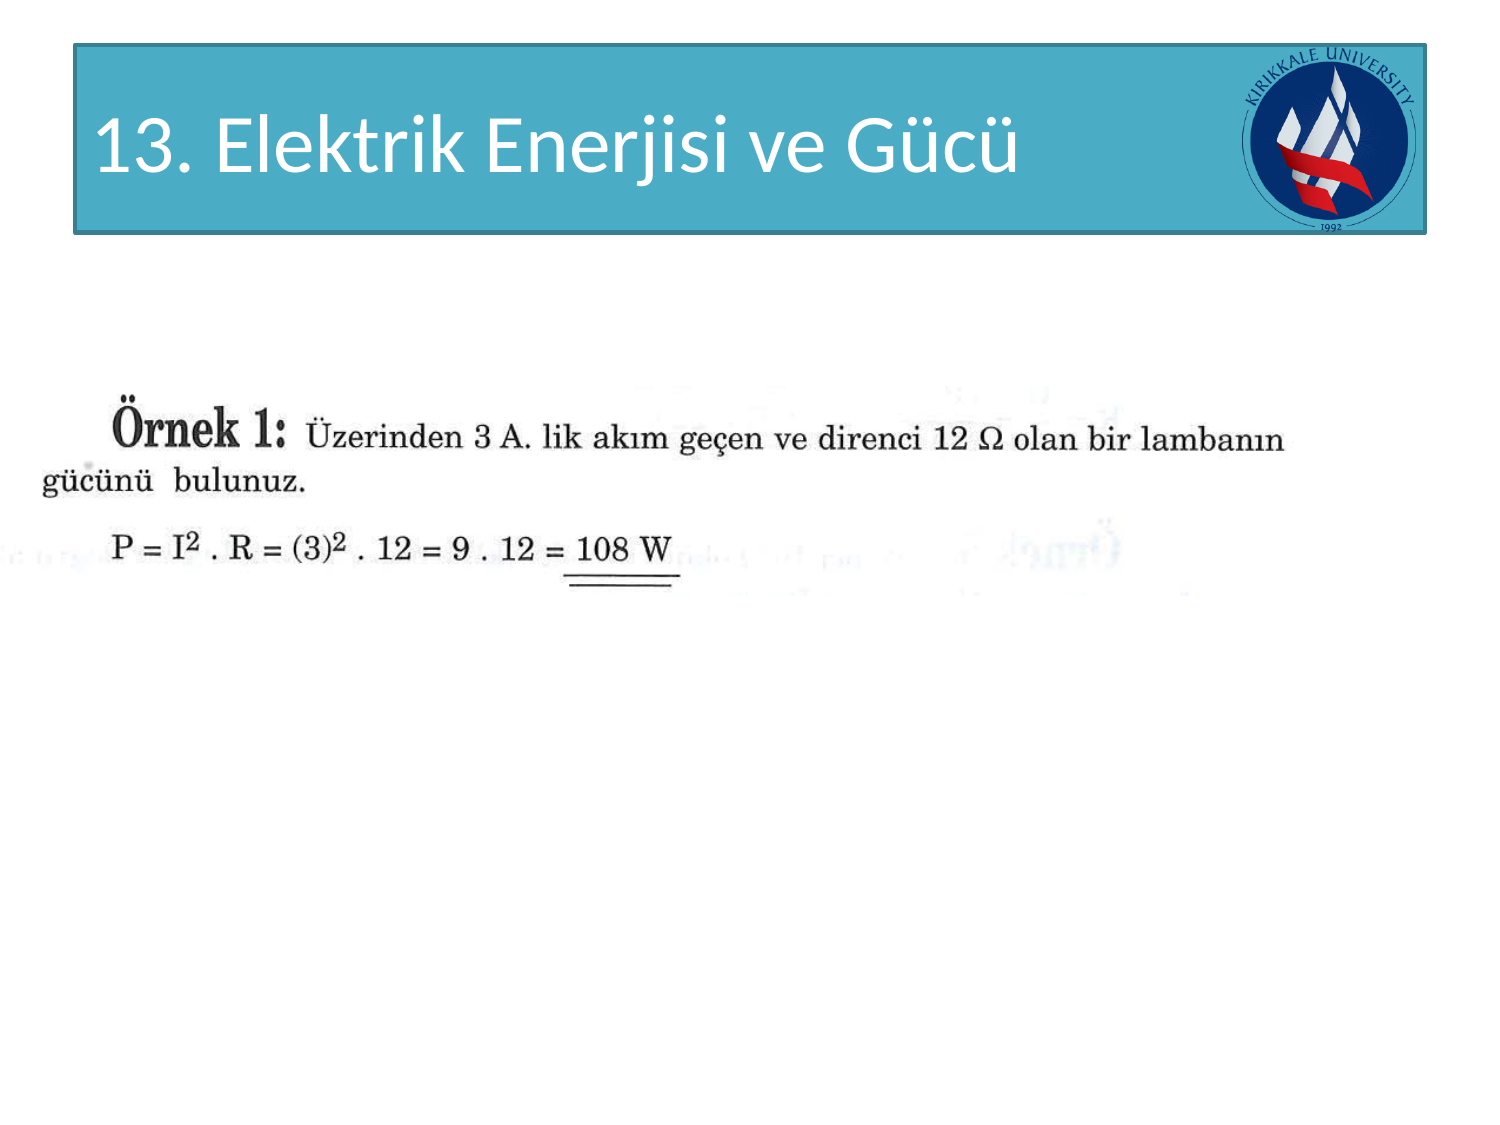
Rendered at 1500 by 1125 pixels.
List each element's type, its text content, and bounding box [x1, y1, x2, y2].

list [0, 386, 1351, 597]
picture [1241, 46, 1416, 232]
title 13. Elektrik Enerjisi ve Gücü [73, 43, 1427, 235]
